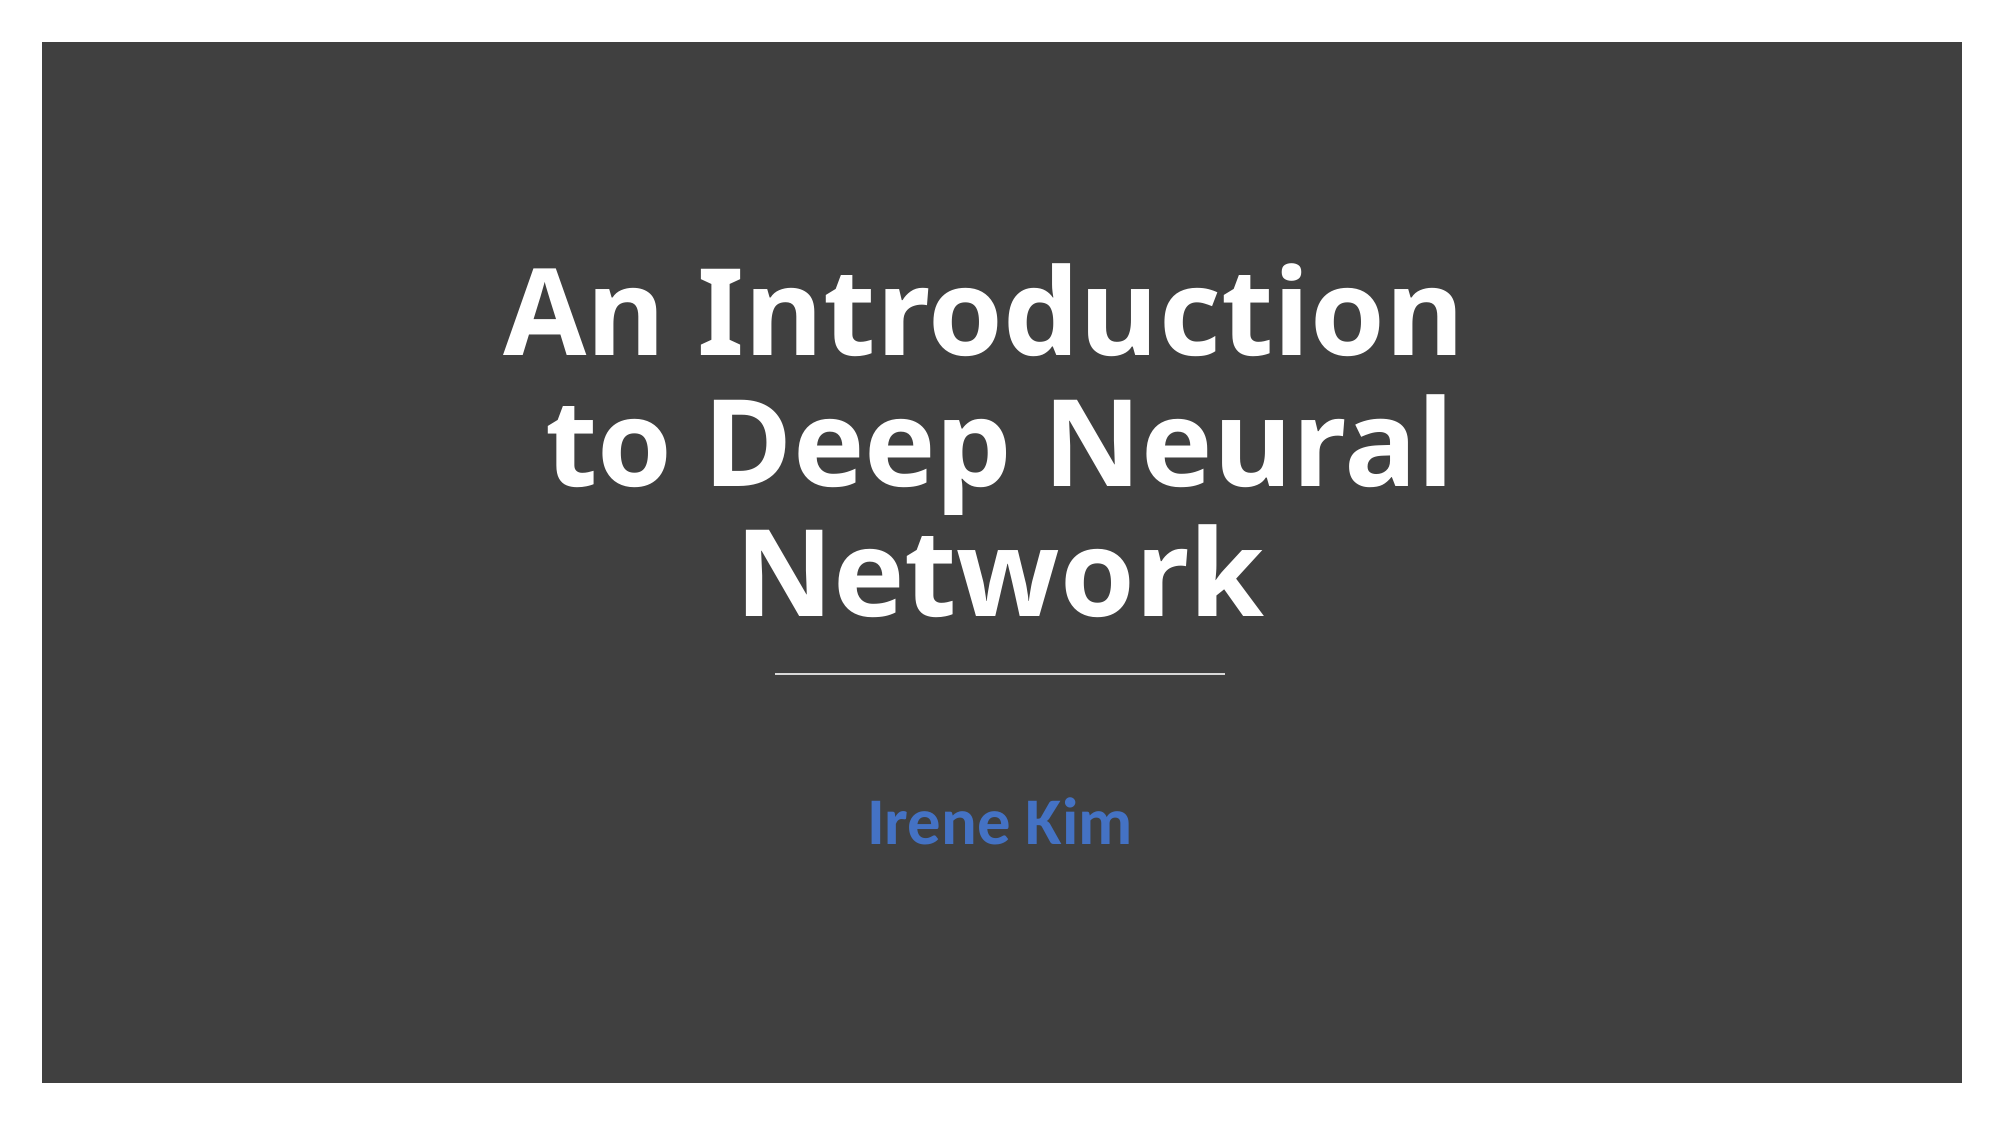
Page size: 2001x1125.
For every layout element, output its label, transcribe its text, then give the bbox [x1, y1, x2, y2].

subtitle Irene Kim [249, 698, 1750, 961]
text_box [52, 52, 1952, 1073]
title An Introduction to Deep Neural Network [249, 184, 1750, 650]
text_box [0, 0, 2000, 1125]
